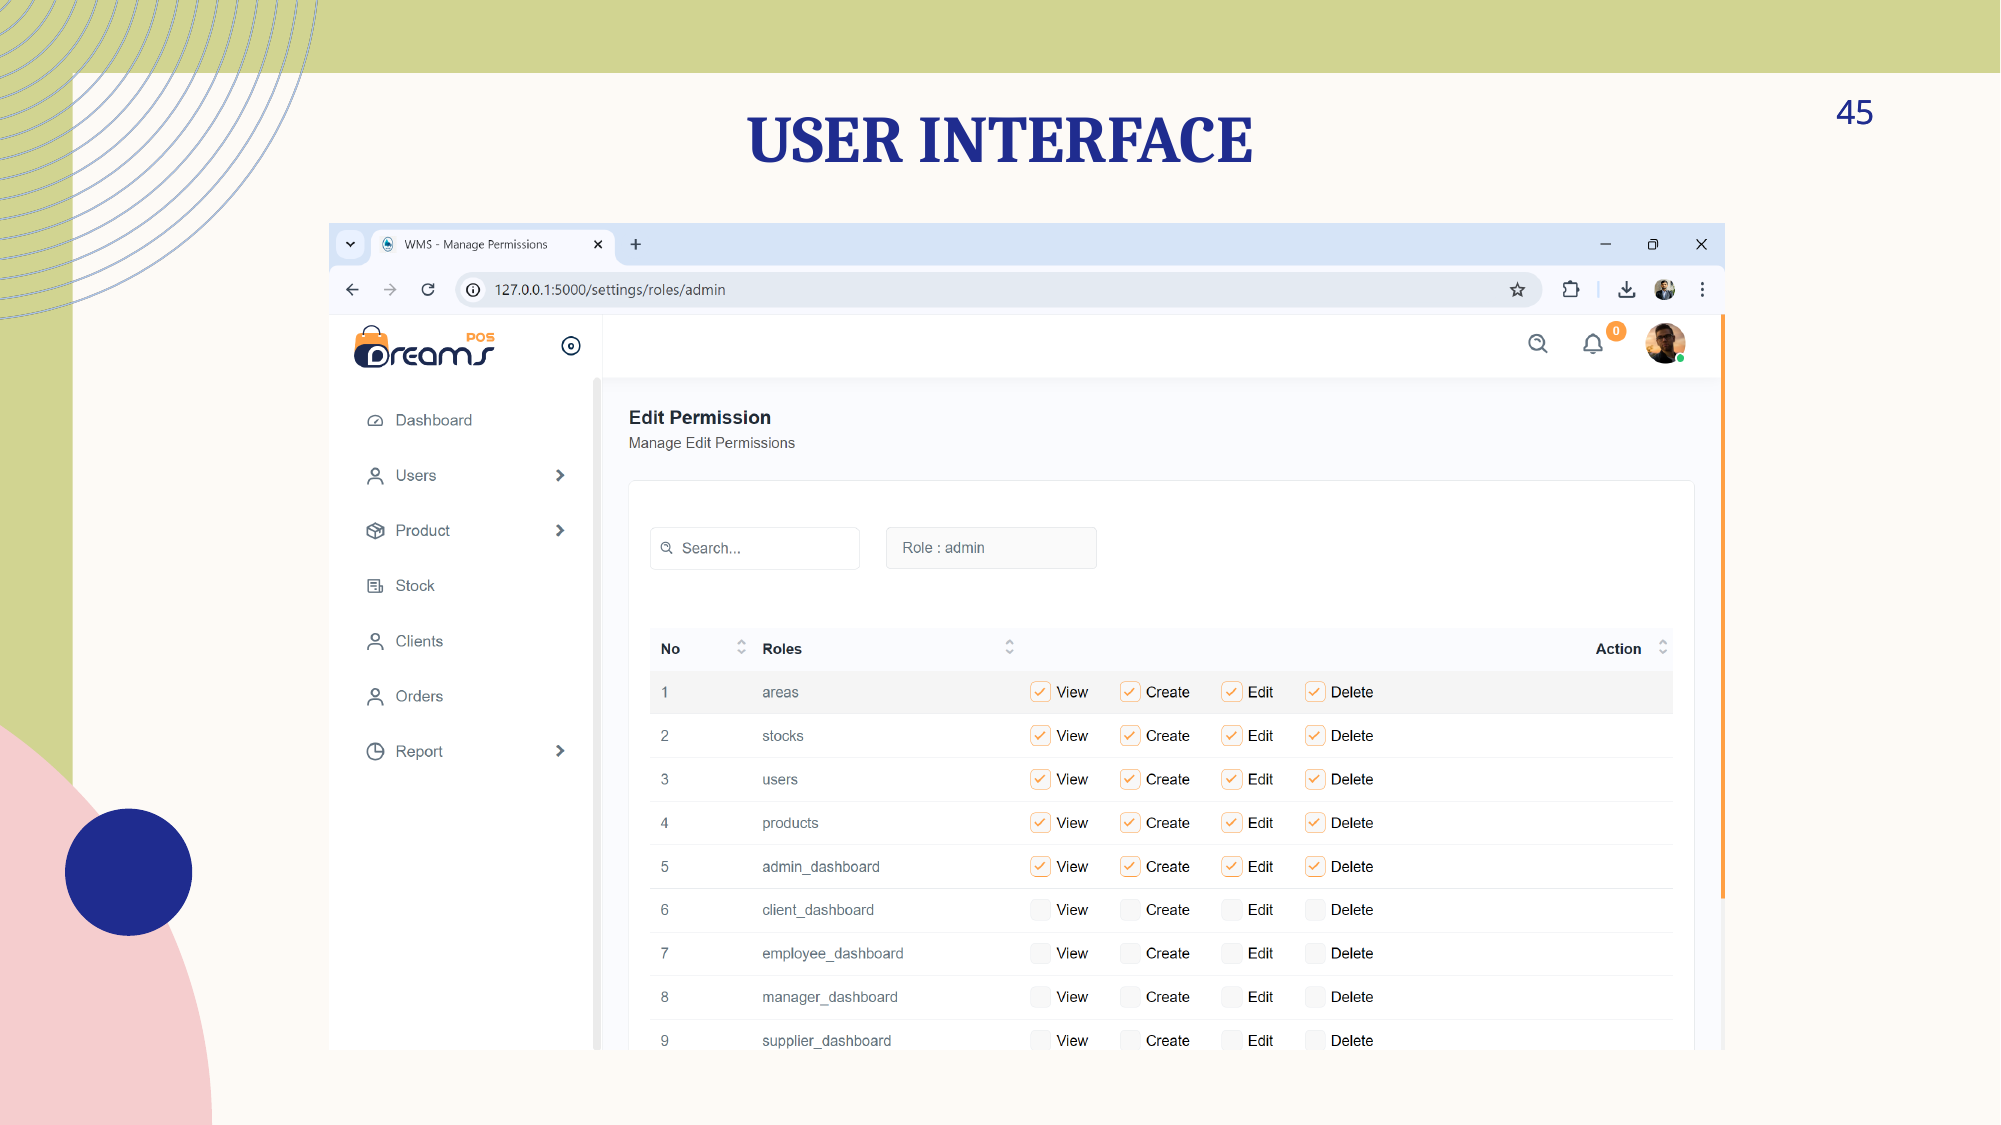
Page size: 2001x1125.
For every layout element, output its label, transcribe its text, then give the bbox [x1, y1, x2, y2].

title User Interface [0, 92, 2000, 177]
picture [0, 0, 2001, 92]
text_box 45 [1699, 74, 1875, 153]
picture [0, 177, 320, 785]
picture [329, 223, 1725, 1050]
